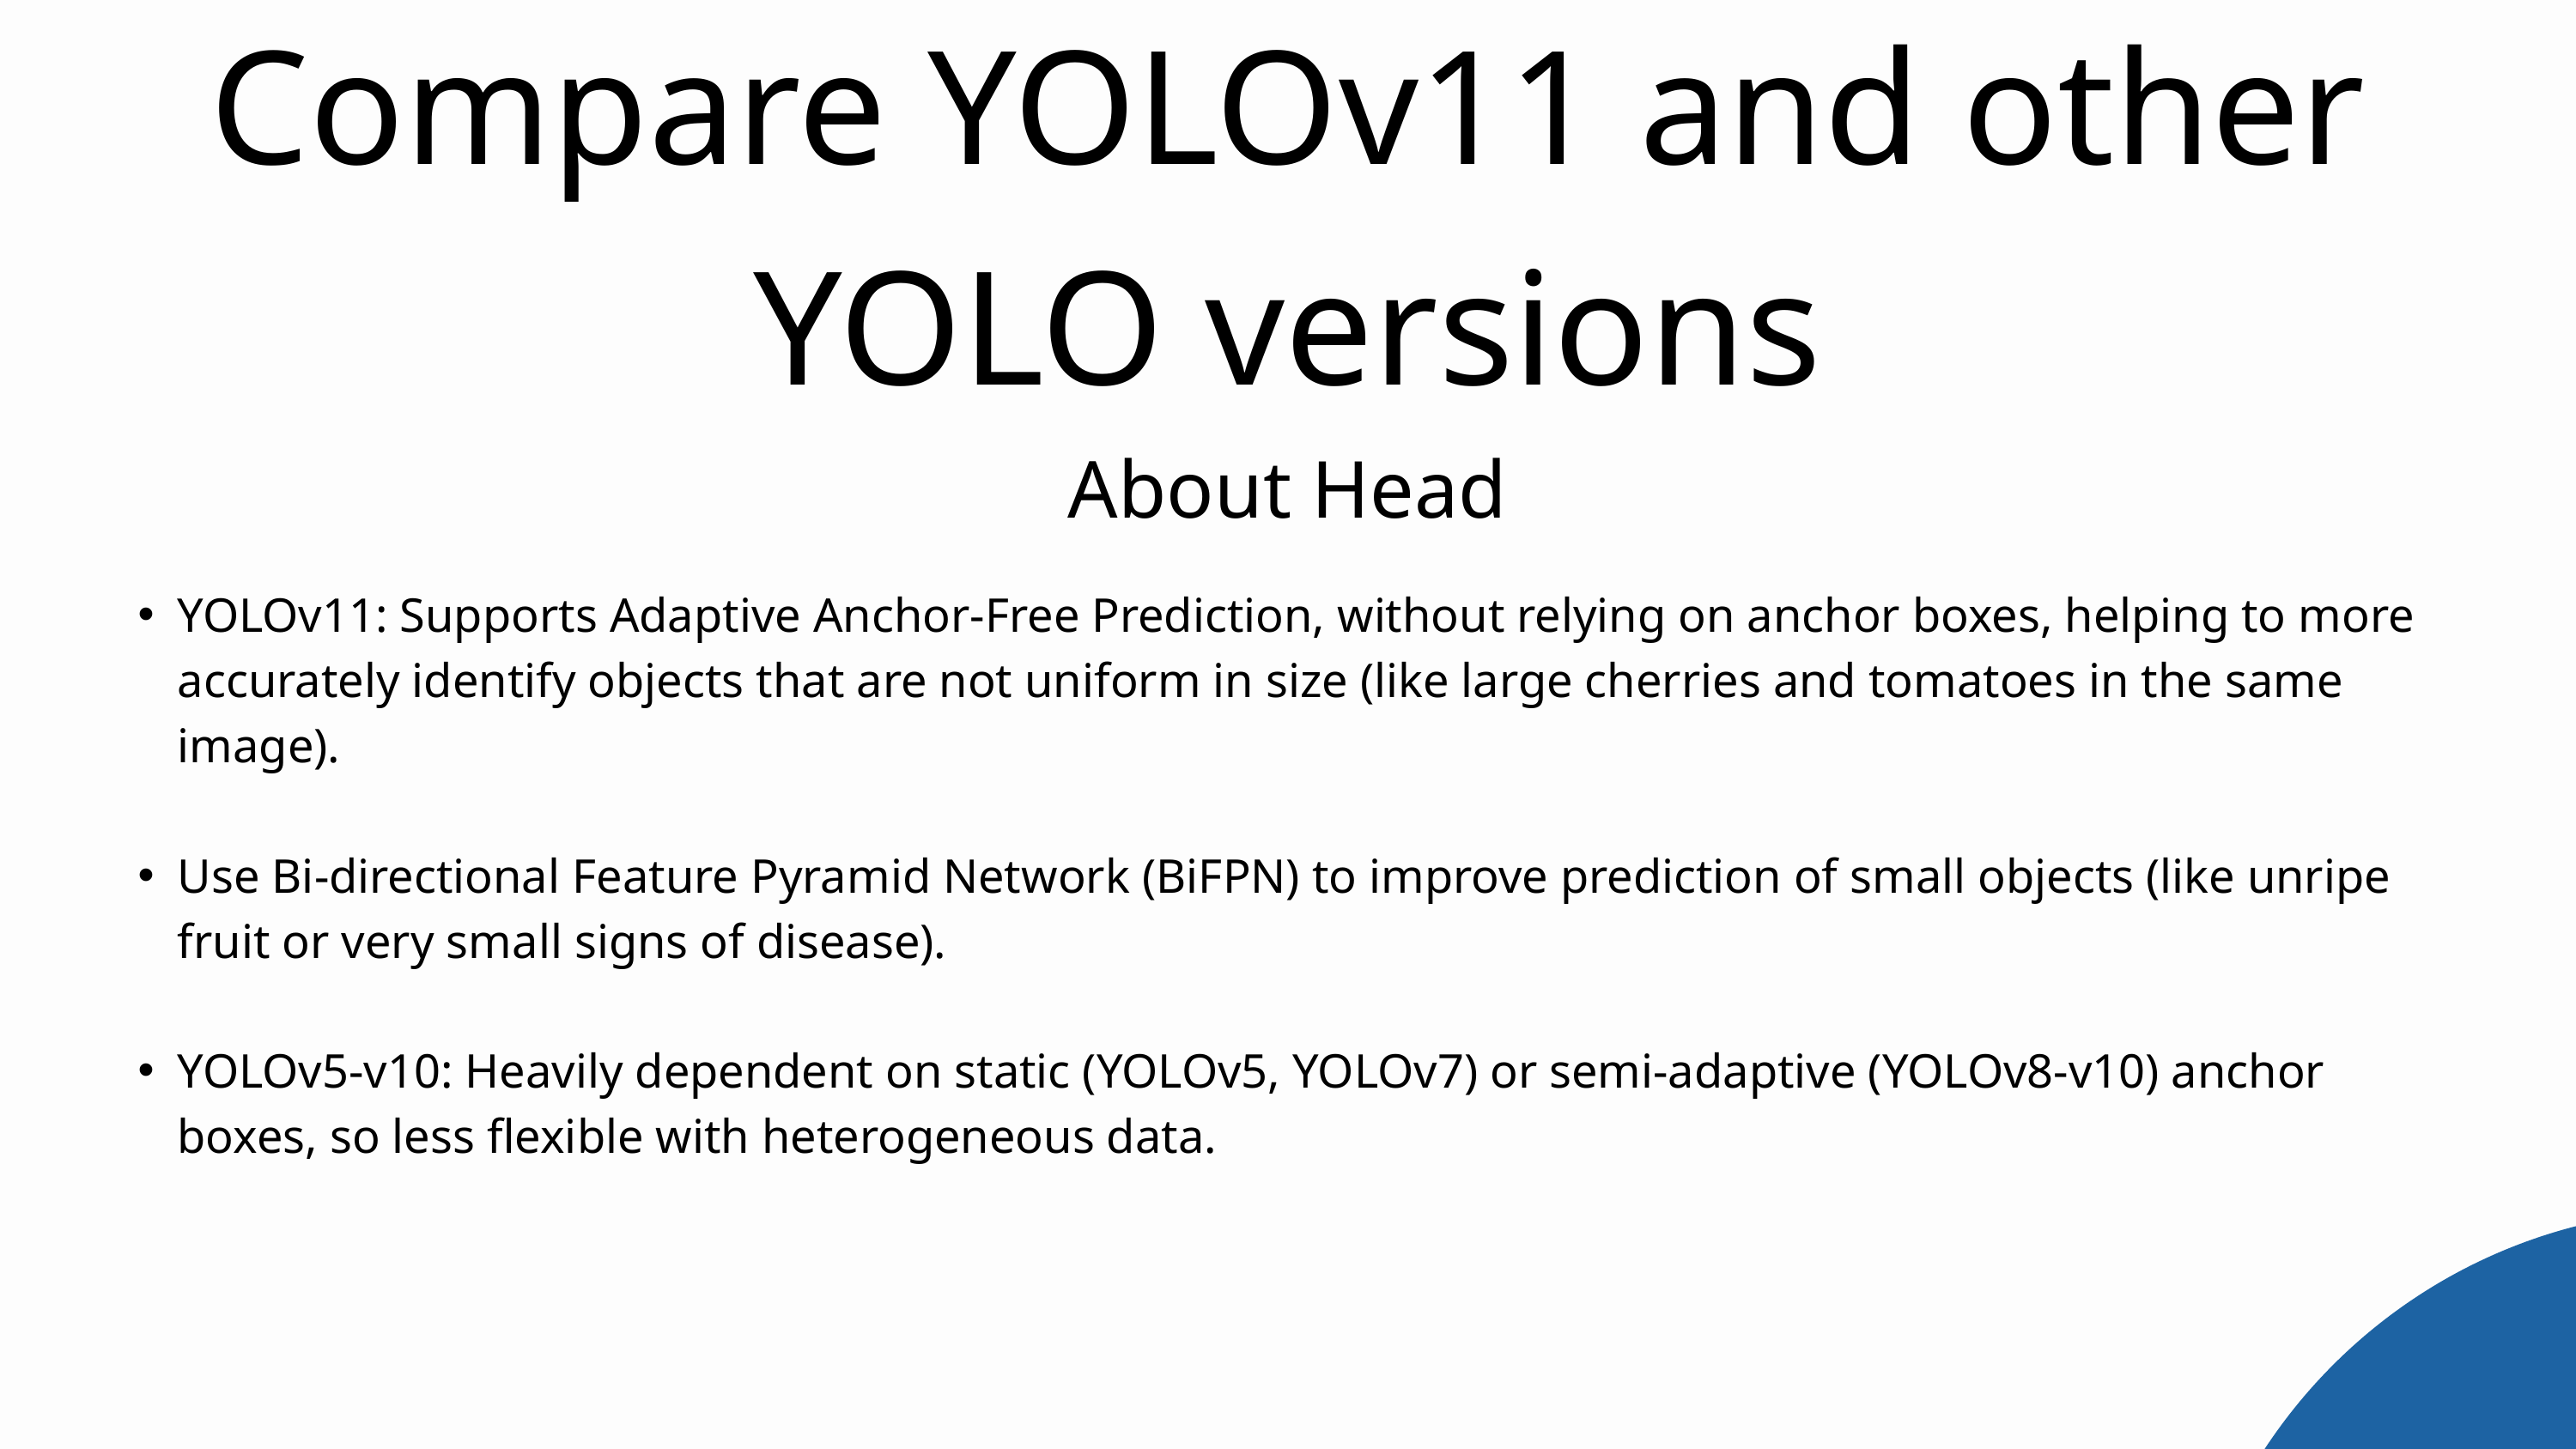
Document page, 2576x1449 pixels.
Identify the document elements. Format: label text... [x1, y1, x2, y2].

text_box About Head [1049, 423, 1527, 535]
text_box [2178, 1209, 2576, 1449]
text_box Compare YOLOv11 and other YOLO versions [0, 0, 2576, 417]
text_box YOLOv11: Supports Adaptive Anchor-Free Prediction, without relying on anchor boxes, helping to more accurately identify objects that are not uniform in size (like large cherries and tomatoes in the same image). Use Bi-directional Feature Pyramid Network (BiFPN) to improve prediction of small objects (like unripe fruit or very small signs of disease). YOLOv5-v10: Heavily dependent on static (YOLOv5, YOLOv7) or semi-adaptive (YOLOv8-v10) anchor boxes, so less flexible with heterogeneous data. [98, 576, 2476, 1163]
